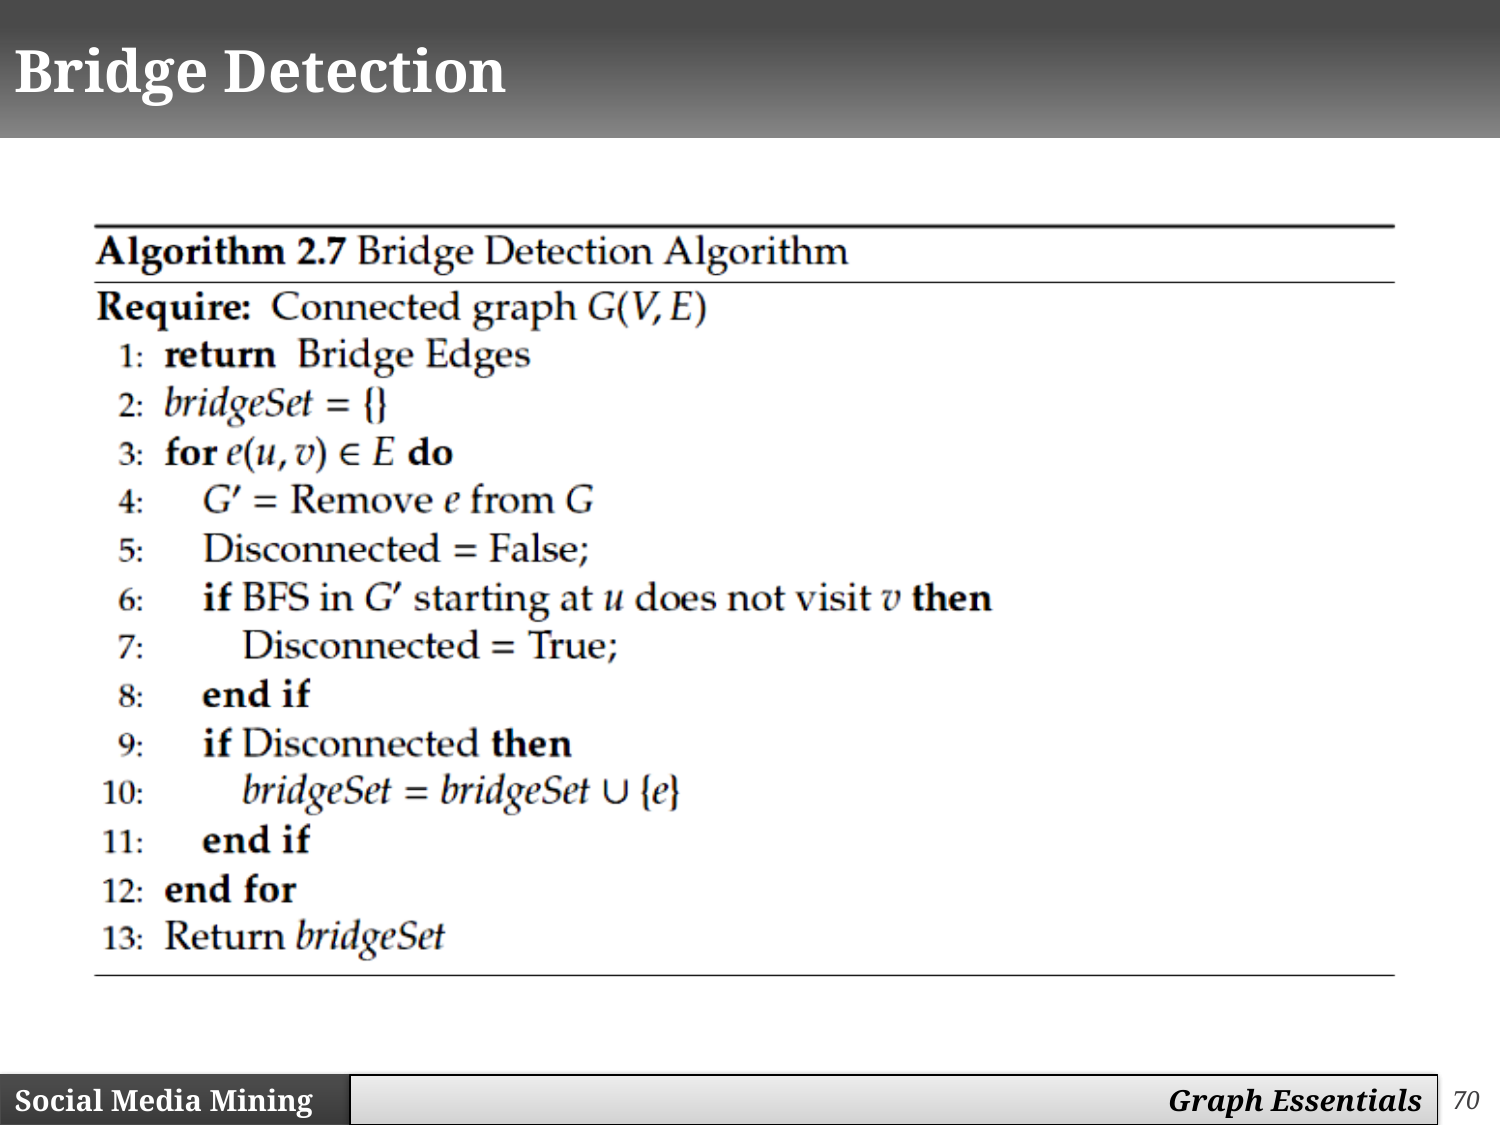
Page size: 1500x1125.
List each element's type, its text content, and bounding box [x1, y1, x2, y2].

title Bridge Detection [0, 0, 1500, 138]
picture [72, 187, 1476, 1003]
